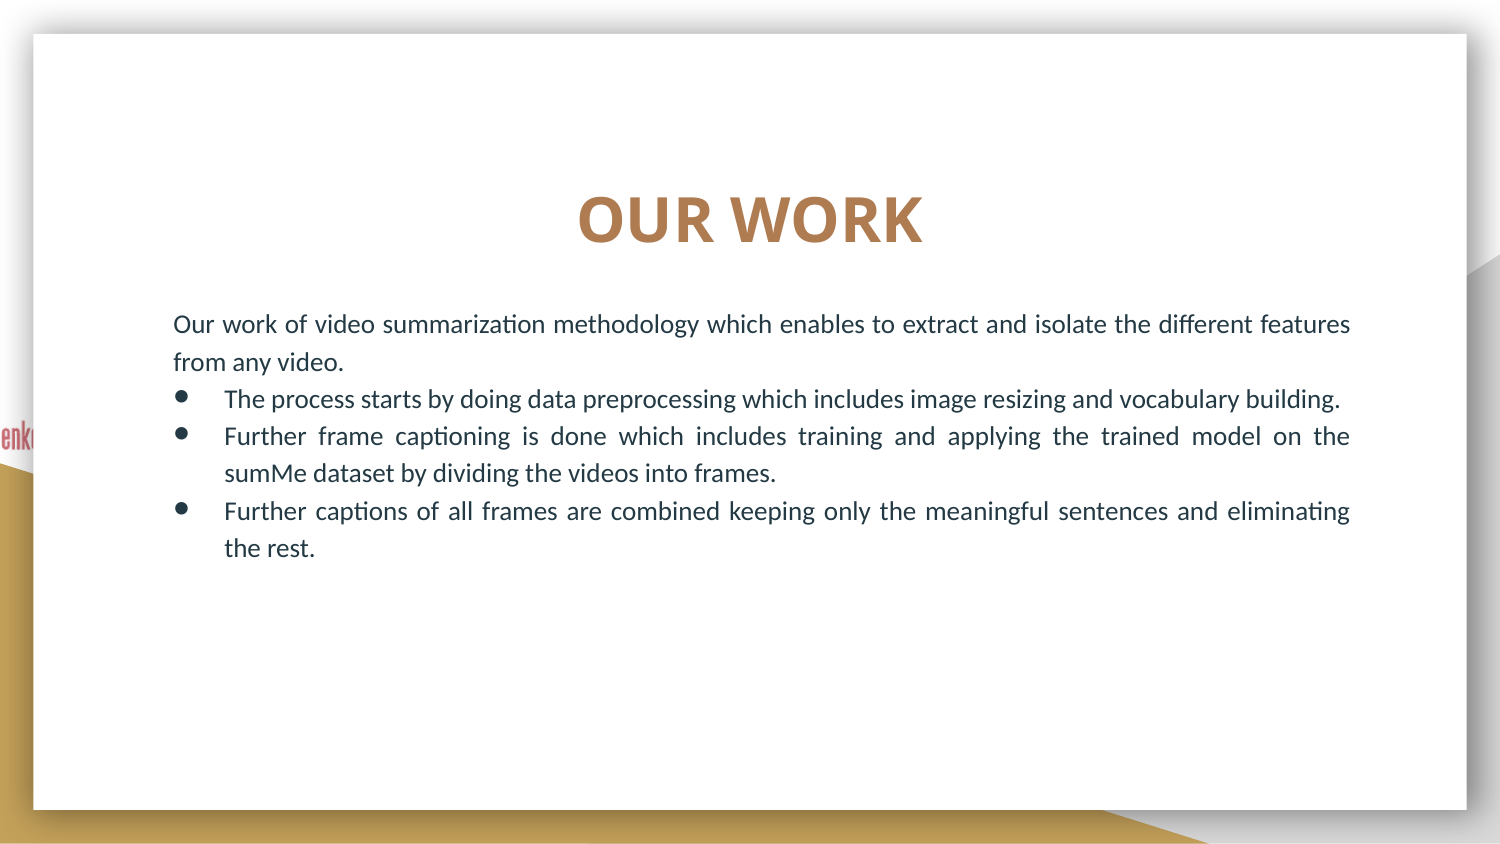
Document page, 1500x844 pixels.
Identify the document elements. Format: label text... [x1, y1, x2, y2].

list Our work of video summarization methodology which enables to extract and isolate the different features from any video. The process starts by doing data preprocessing which includes image resizing and vocabulary building. Further frame captioning is done which includes training and applying the trained model on the sumMe dataset by dividing the videos into frames. Further captions of all frames are combined keeping only the meaningful sentences and eliminating the rest. [134, 296, 1366, 689]
title OUR WORK [134, 138, 1366, 296]
picture [0, 0, 1500, 473]
